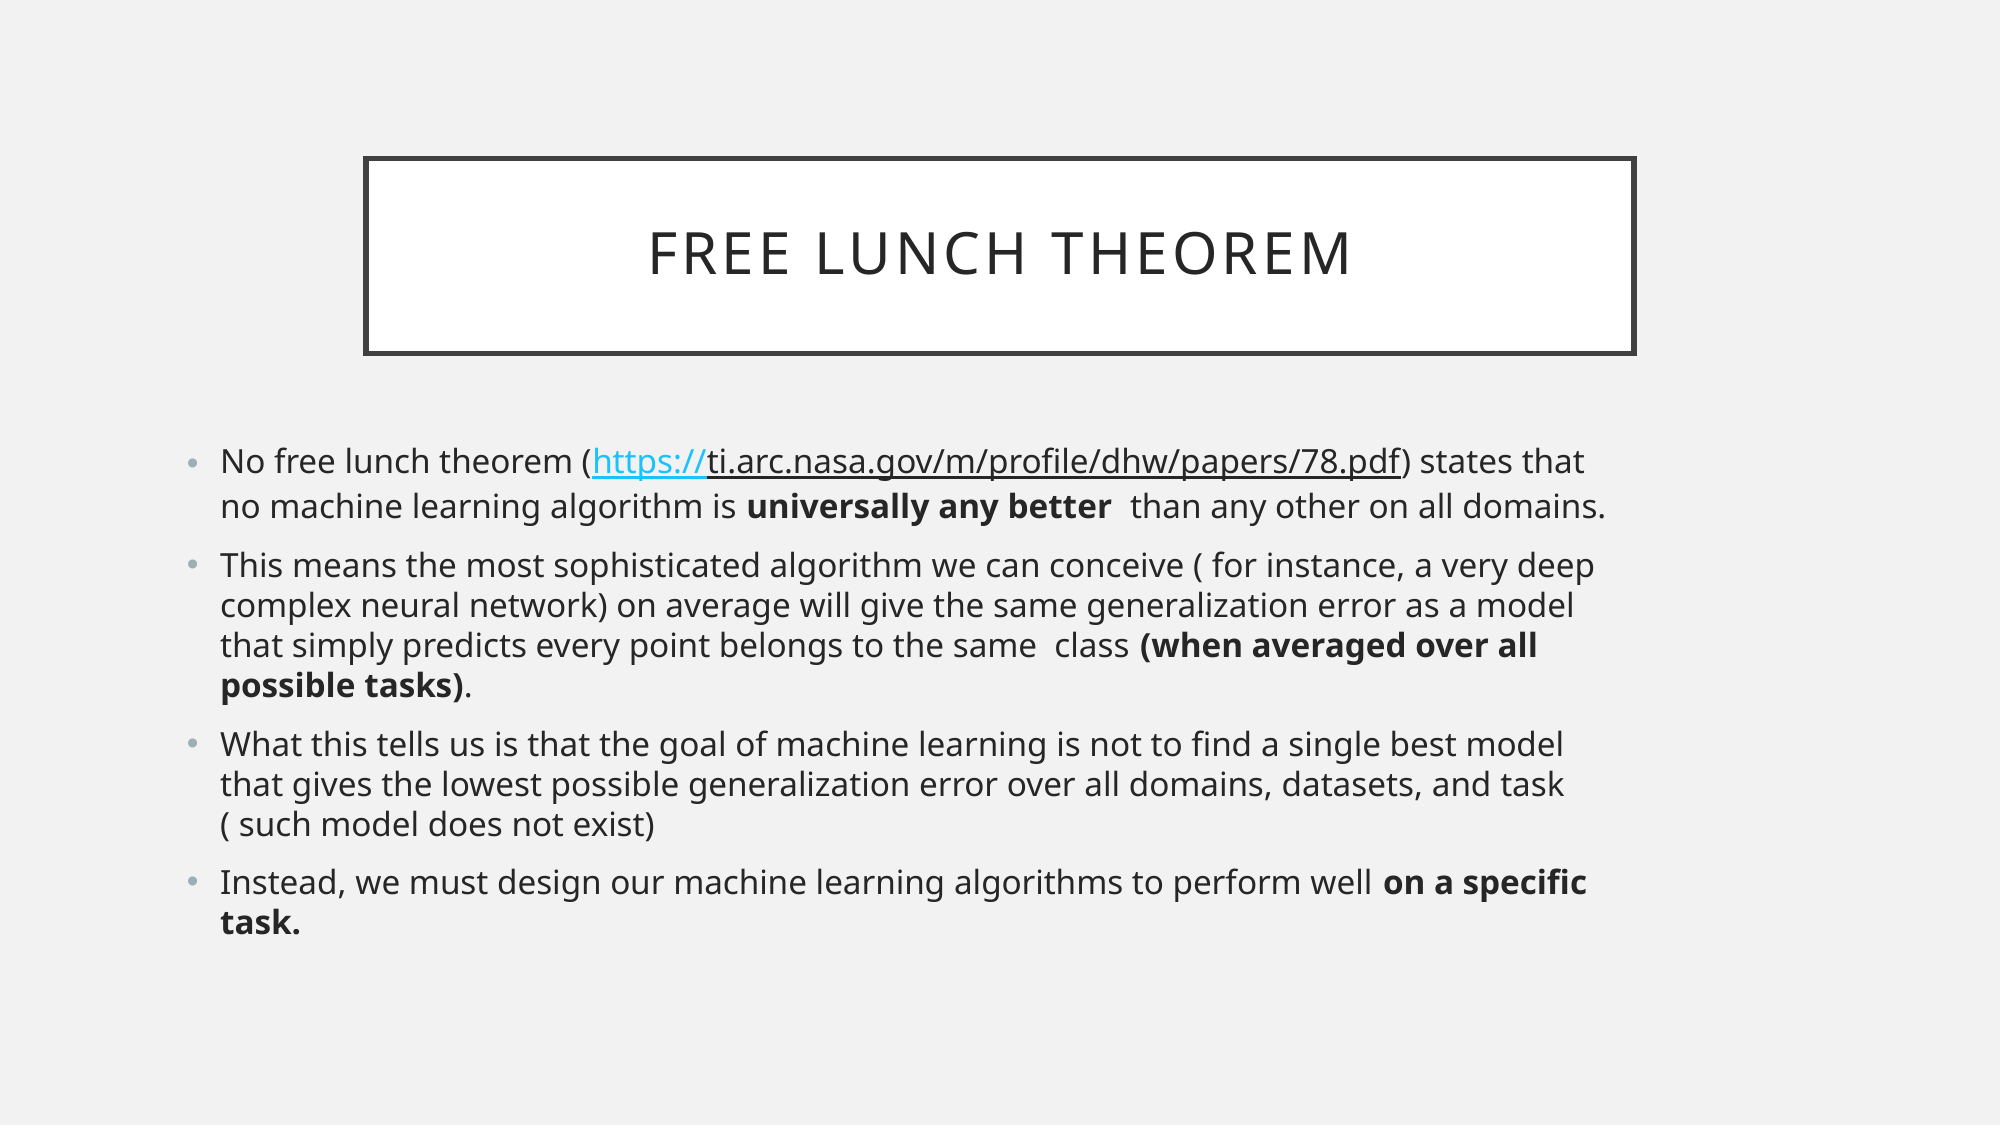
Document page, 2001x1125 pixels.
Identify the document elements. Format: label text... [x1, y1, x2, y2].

title Free Lunch Theorem [363, 156, 1637, 356]
list No free lunch theorem (https://ti.arc.nasa.gov/m/profile/dhw/papers/78.pdf) states that no machine learning algorithm is universally any better than any other on all domains. This means the most sophisticated algorithm we can conceive ( for instance, a very deep complex neural network) on average will give the same generalization error as a model that simply predicts every point belongs to the same class (when averaged over all possible tasks). What this tells us is that the goal of machine learning is not to find a single best model that gives the lowest possible generalization error over all domains, datasets, and task ( such model does not exist) Instead, we must design our machine learning algorithms to perform well on a specific task. [171, 432, 1634, 992]
